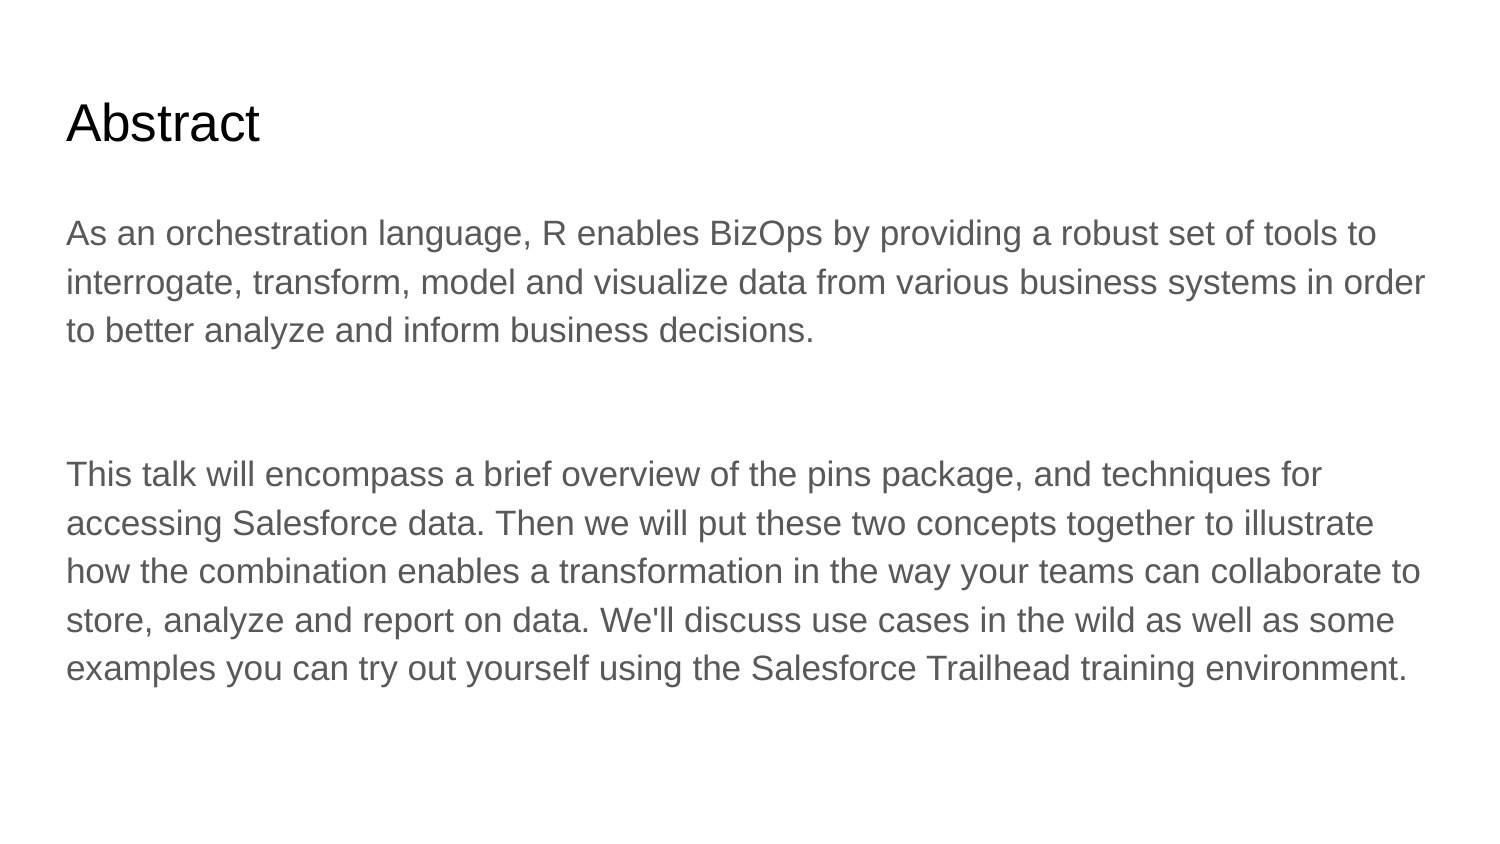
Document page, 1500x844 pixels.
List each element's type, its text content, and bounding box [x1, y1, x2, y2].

title Abstract [51, 72, 1449, 167]
list As an orchestration language, R enables BizOps by providing a robust set of tools to interrogate, transform, model and visualize data from various business systems in order to better analyze and inform business decisions. This talk will encompass a brief overview of the pins package, and techniques for accessing Salesforce data. Then we will put these two concepts together to illustrate how the combination enables a transformation in the way your teams can collaborate to store, analyze and report on data. We'll discuss use cases in the wild as well as some examples you can try out yourself using the Salesforce Trailhead training environment. [51, 189, 1449, 750]
